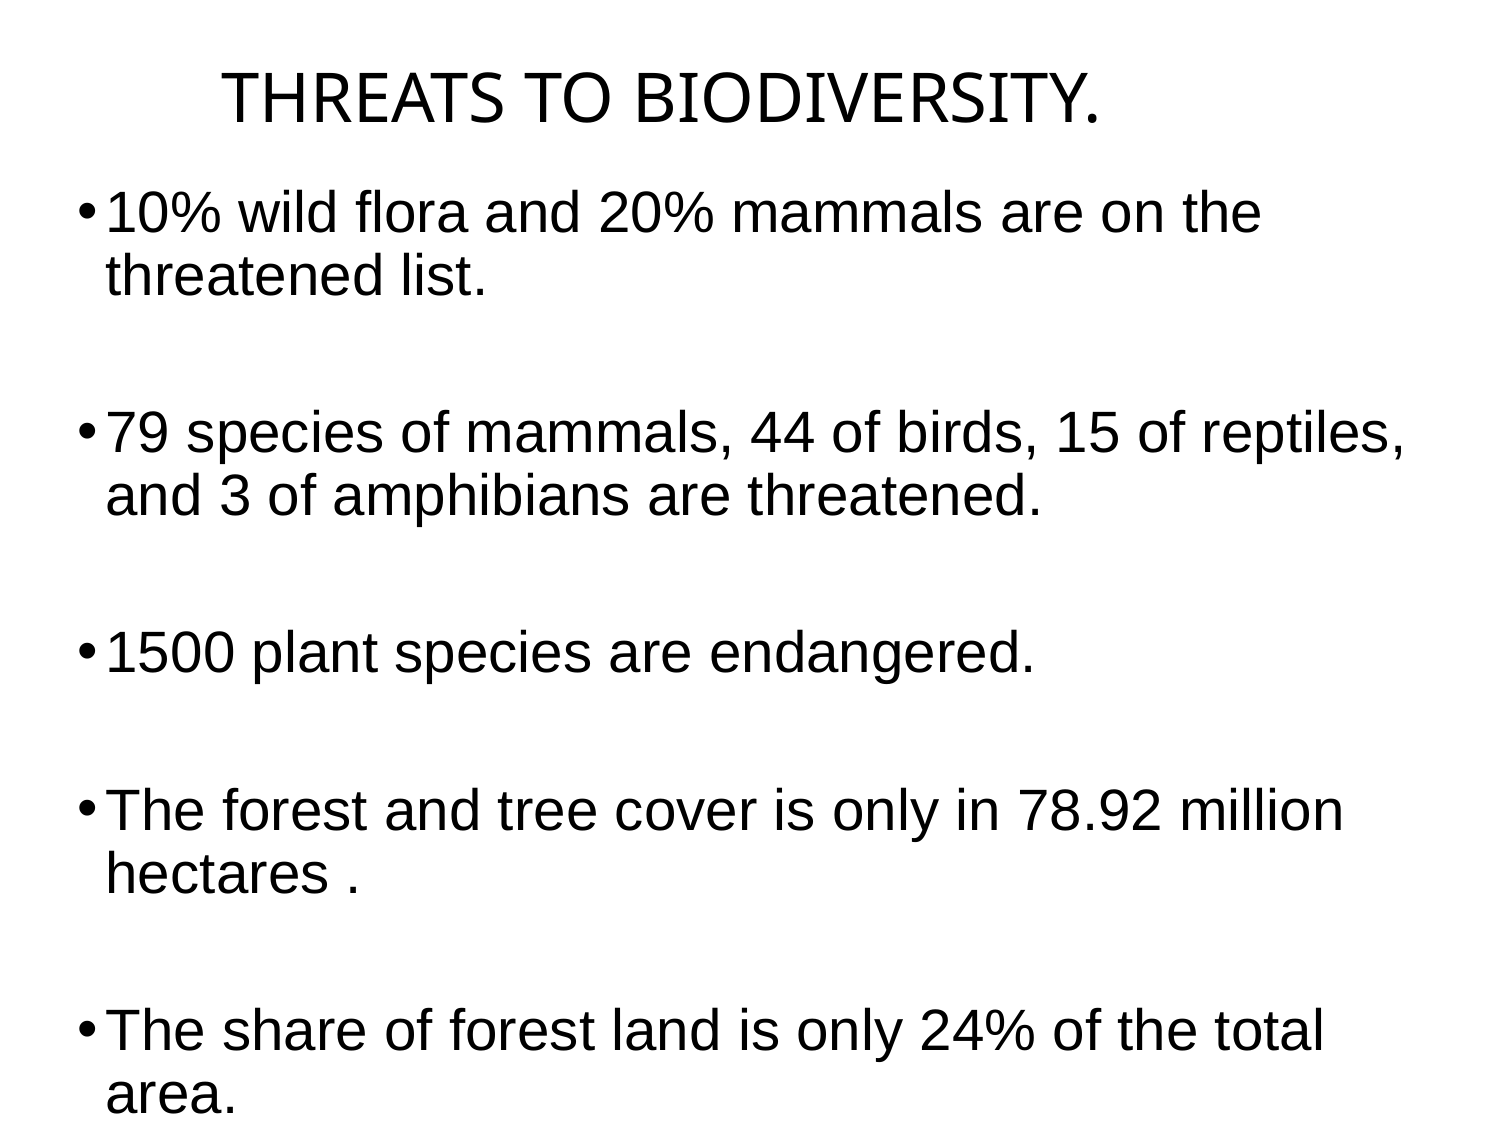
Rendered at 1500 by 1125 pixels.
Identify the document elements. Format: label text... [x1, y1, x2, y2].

list 10% wild flora and 20% mammals are on the threatened list. 79 species of mammals, 44 of birds, 15 of reptiles, and 3 of amphibians are threatened. 1500 plant species are endangered. The forest and tree cover is only in 78.92 million hectares . The share of forest land is only 24% of the total area. [62, 174, 1450, 1125]
title THREATS TO BIODIVERSITY. [206, 24, 1500, 175]
